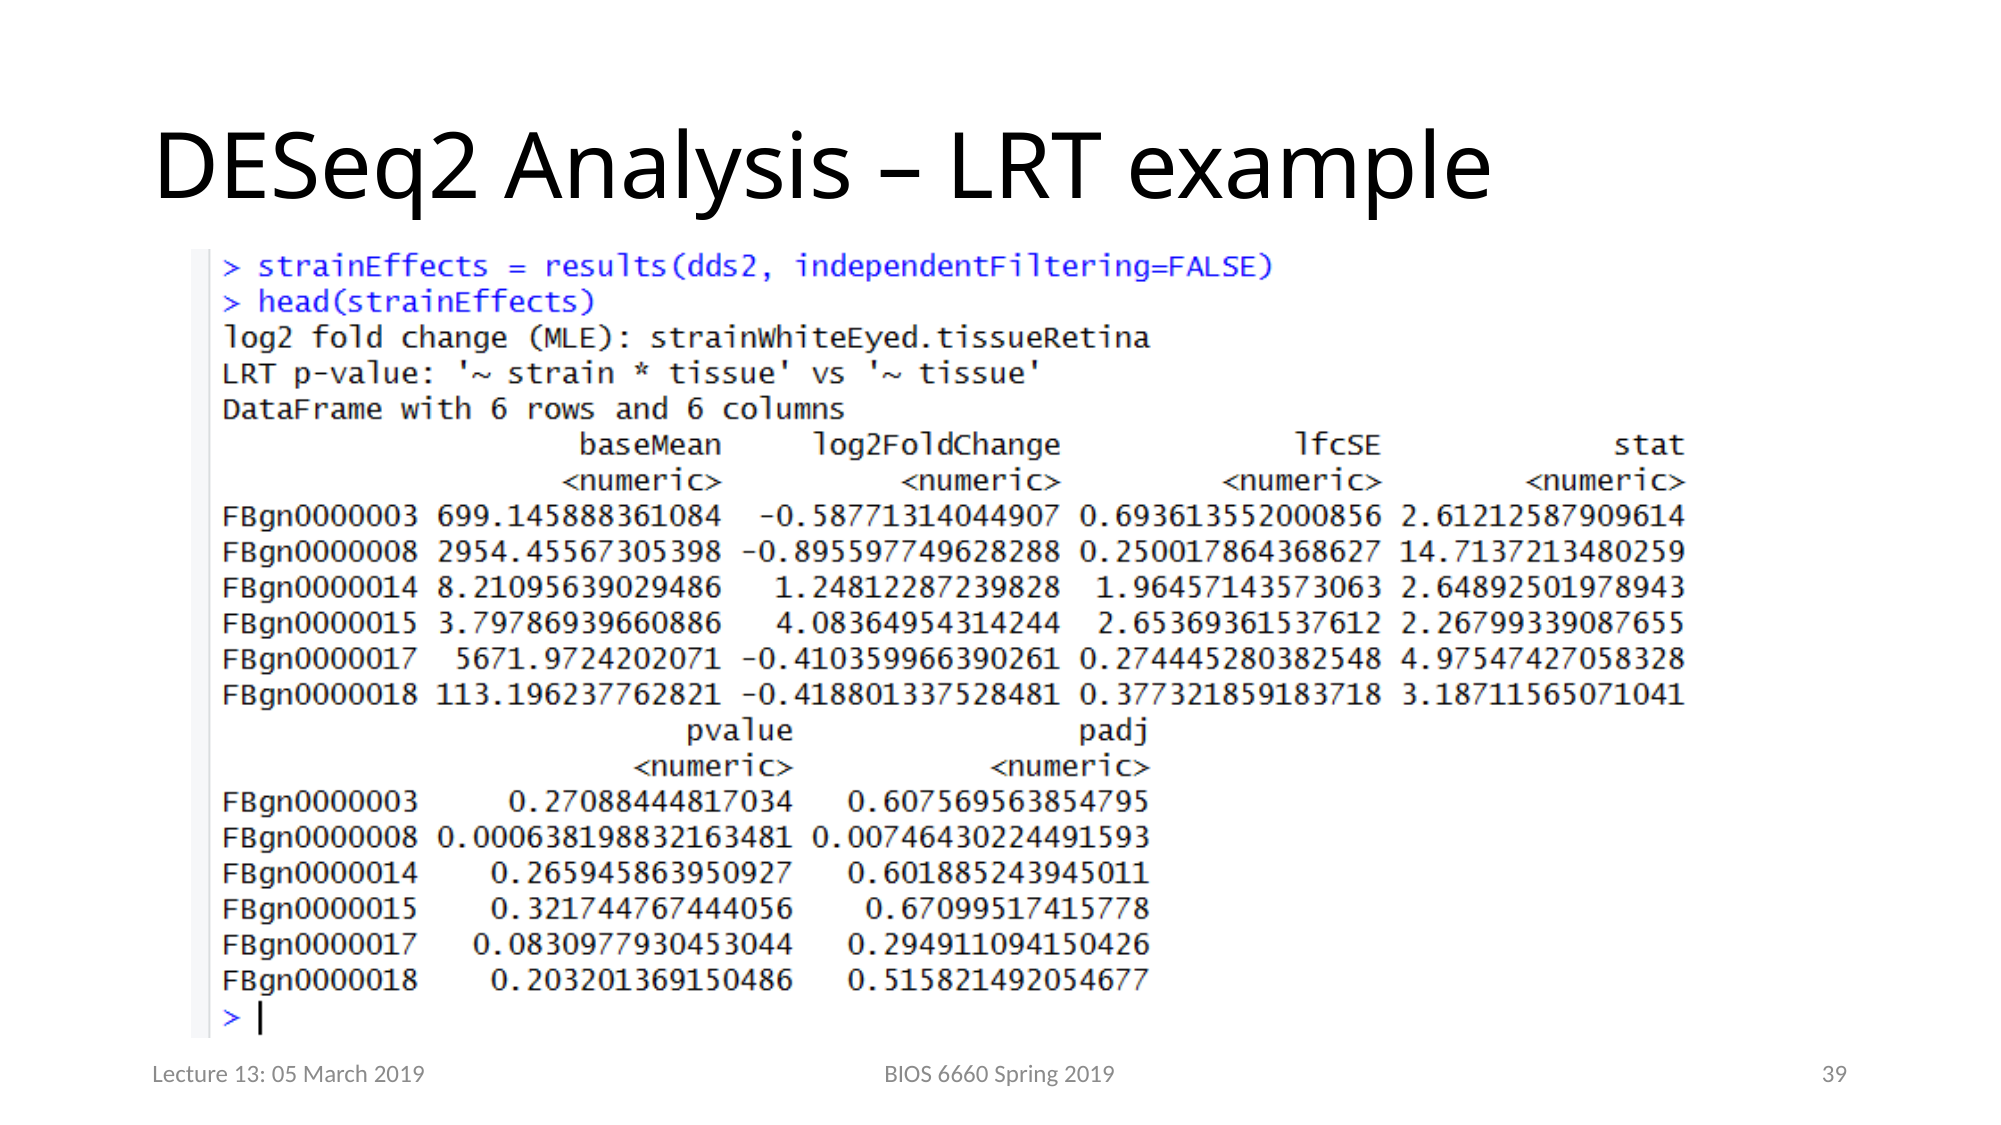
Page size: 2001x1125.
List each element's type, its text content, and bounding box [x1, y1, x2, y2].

picture [162, 249, 1703, 1038]
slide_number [137, 1042, 588, 1103]
footer BIOS 6660 Spring 2019 [662, 1042, 1338, 1103]
title DESeq2 Analysis – LRT example [137, 59, 1863, 278]
slide_number 39 [1412, 1042, 1863, 1103]
